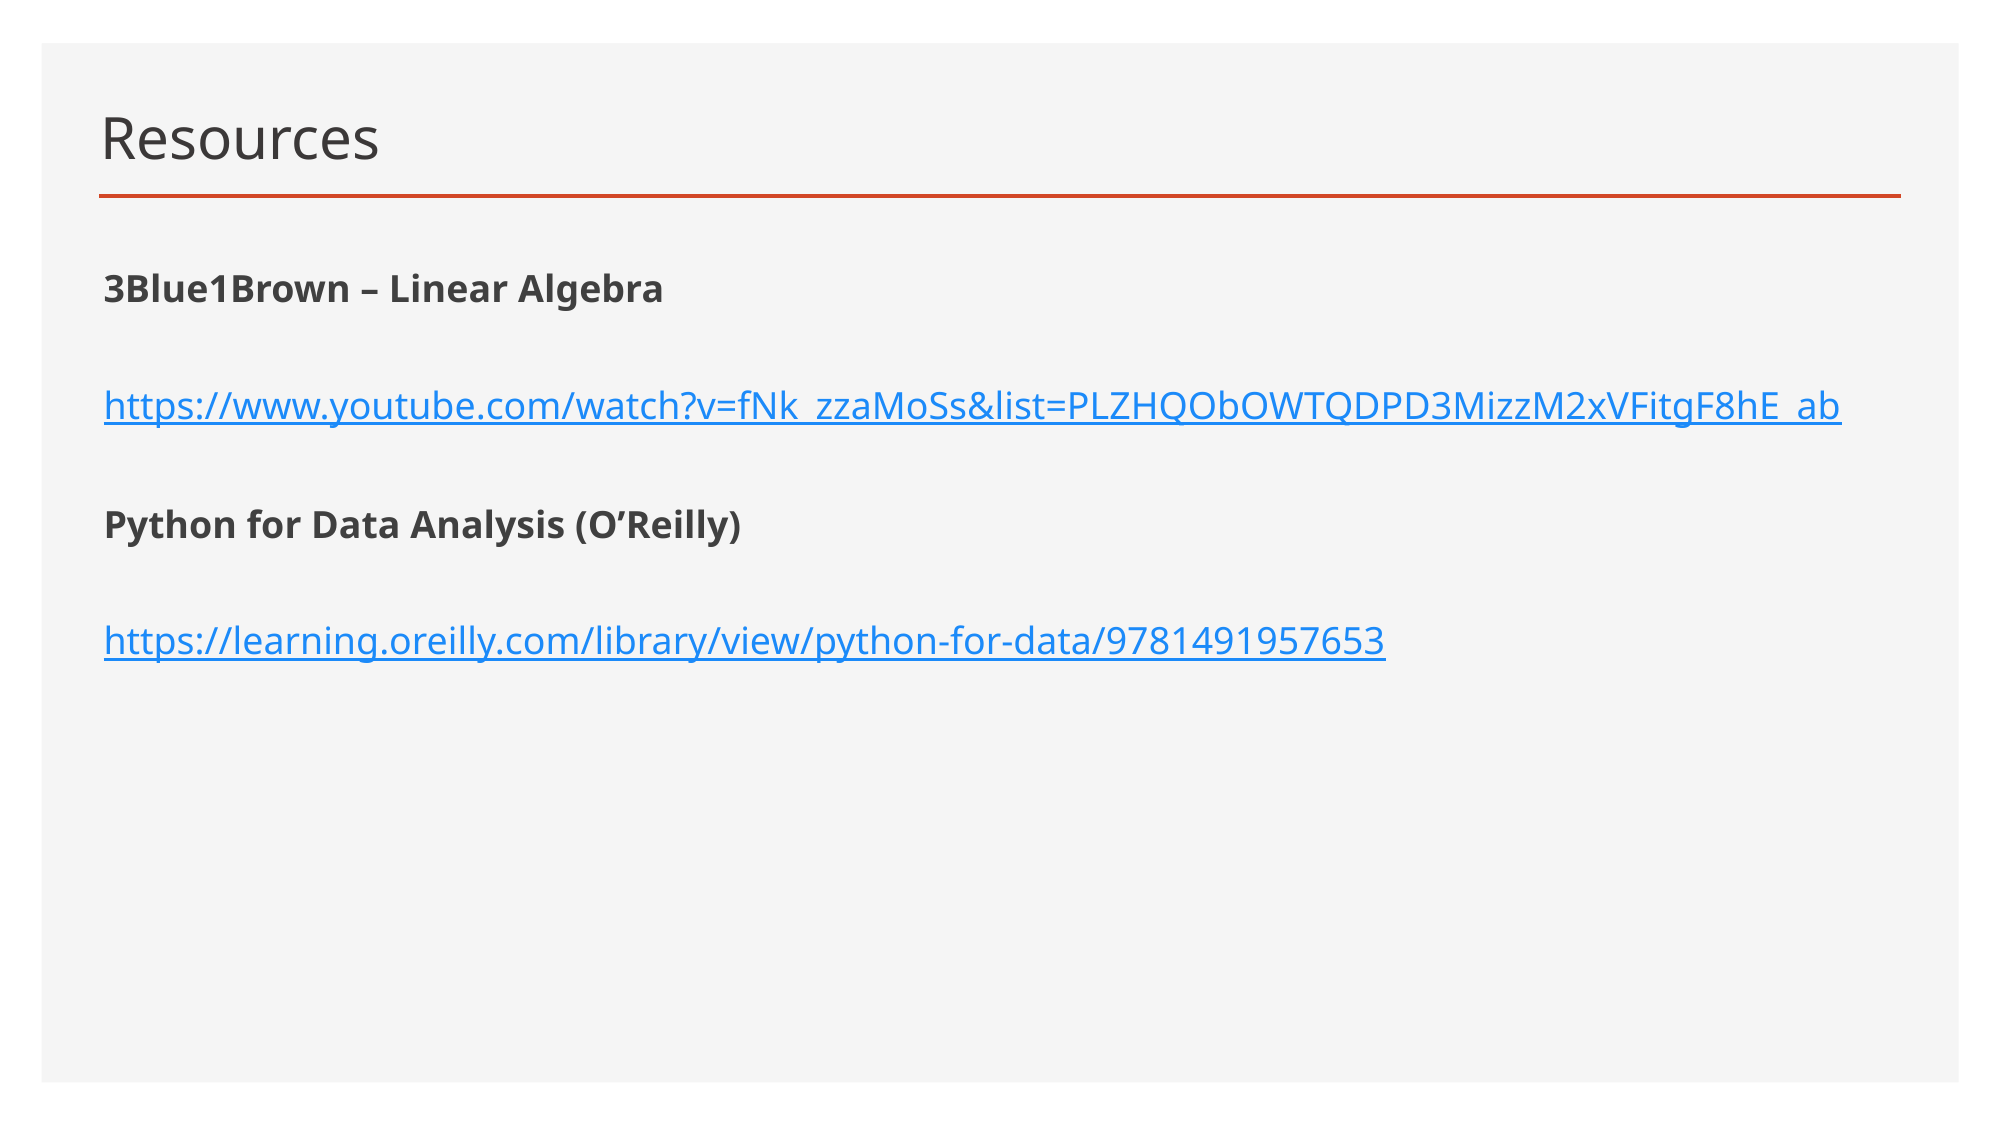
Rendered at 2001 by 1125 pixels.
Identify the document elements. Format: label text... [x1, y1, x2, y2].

title Resources [85, 73, 1214, 179]
list 3Blue1Brown – Linear Algebra https://www.youtube.com/watch?v=fNk_zzaMoSs&list=PLZHQObOWTQDPD3MizzM2xVFitgF8hE_ab Python for Data Analysis (O’Reilly) https://learning.oreilly.com/library/view/python-for-data/9781491957653 [88, 235, 1915, 888]
